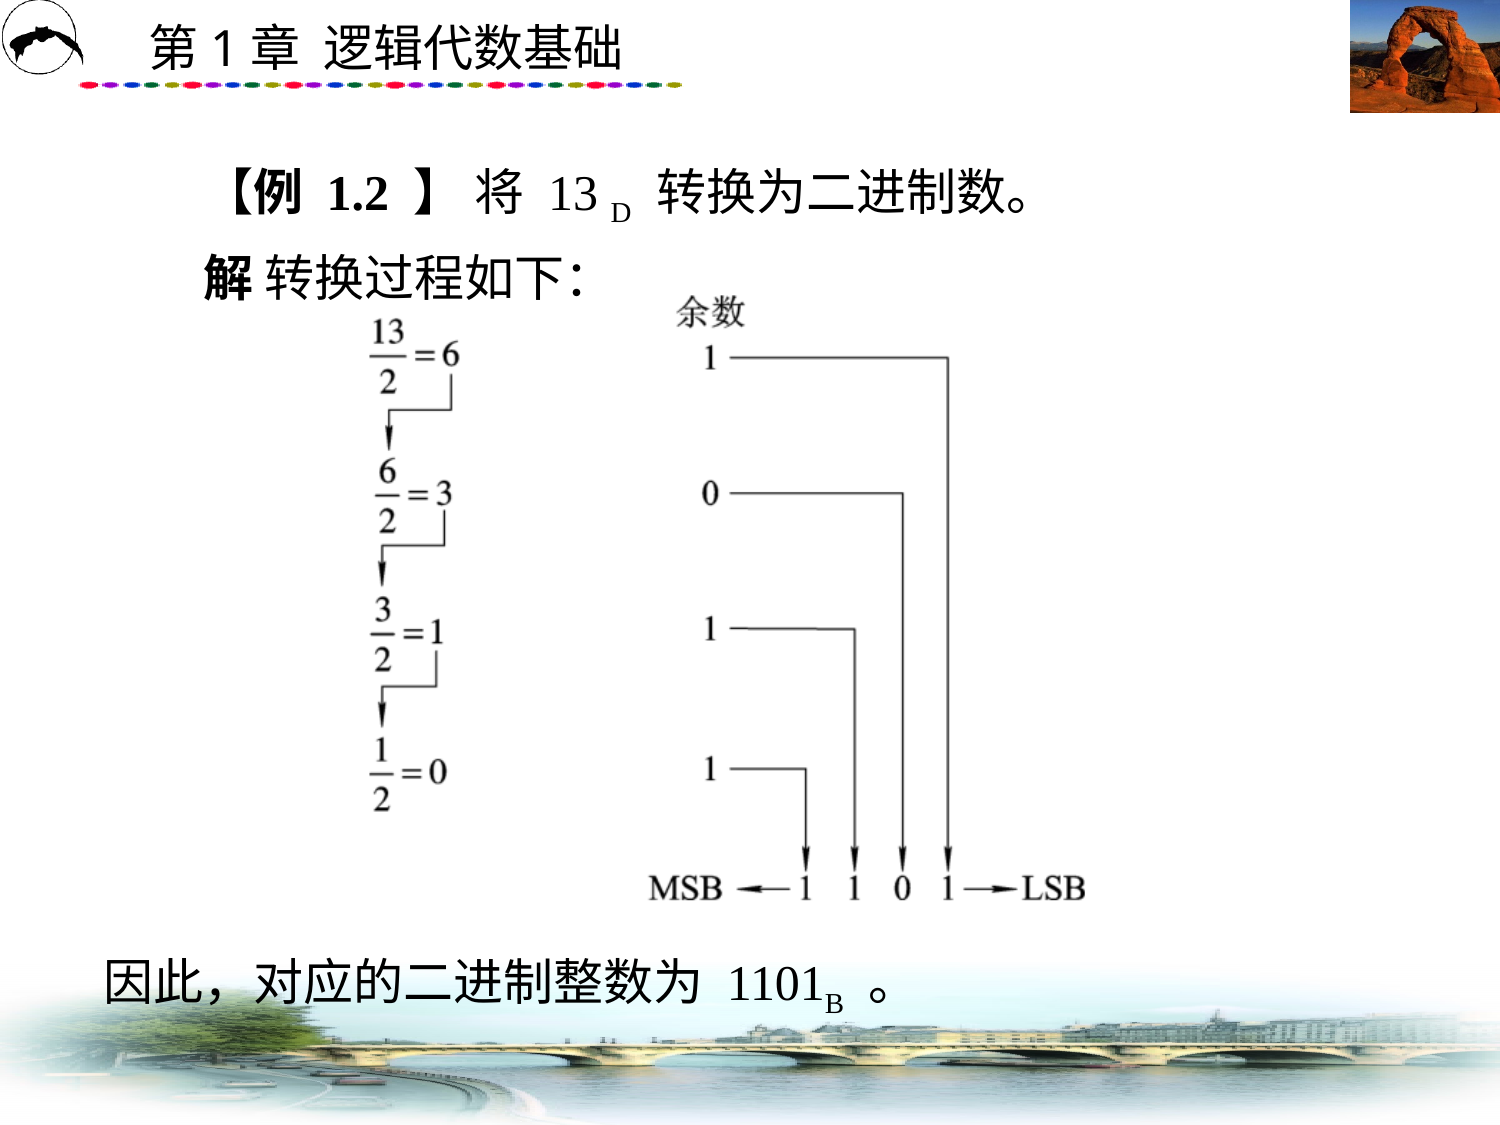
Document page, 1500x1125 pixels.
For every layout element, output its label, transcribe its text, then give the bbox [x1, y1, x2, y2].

picture [0, 962, 1500, 1125]
title 【例 1.2 】 将 13 D 转换为二进制数。 解 转换过程如下： 因此，对应的二进制整数为 1101B 。 [88, 54, 1420, 980]
picture [0, 0, 100, 75]
picture [74, 78, 88, 91]
picture [1350, 0, 1500, 113]
picture [304, 266, 1115, 907]
